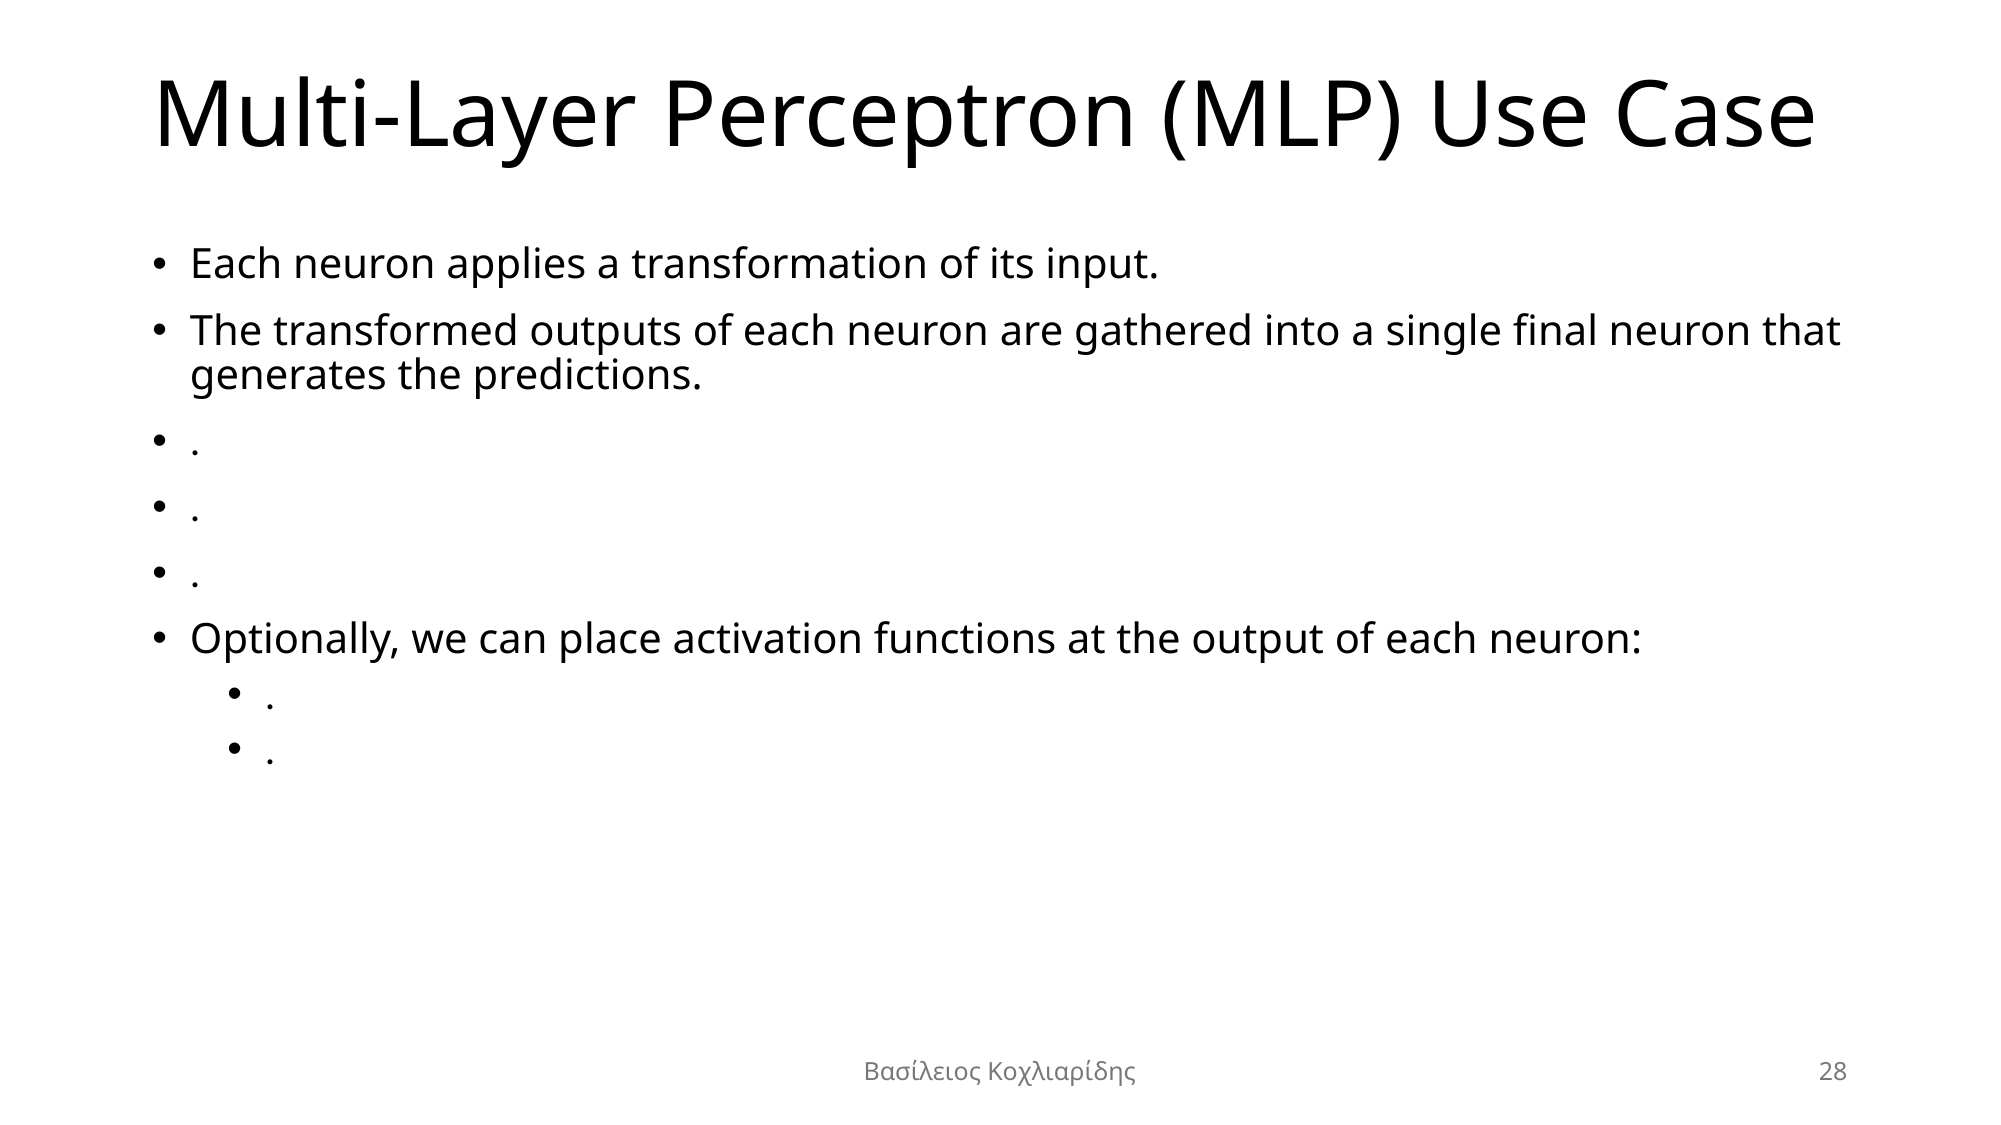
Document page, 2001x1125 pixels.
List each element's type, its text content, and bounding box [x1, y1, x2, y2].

slide_number 28 [1412, 1042, 1863, 1103]
title Multi-Layer Perceptron (MLP) Use Case [137, 22, 1863, 212]
footer Βασίλειος Κοχλιαρίδης [662, 1042, 1338, 1103]
